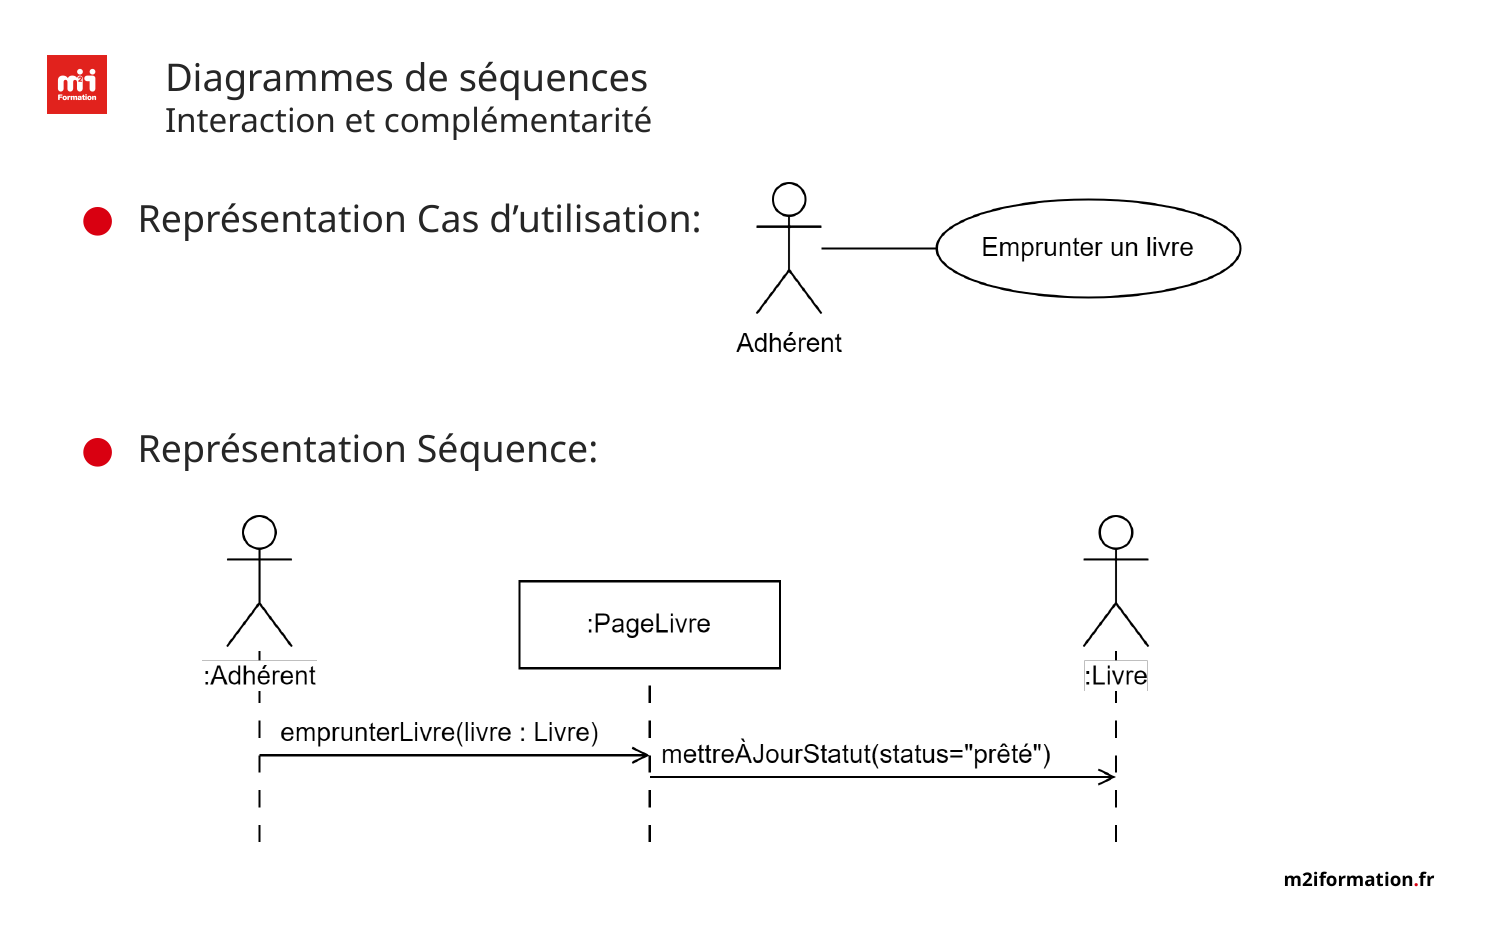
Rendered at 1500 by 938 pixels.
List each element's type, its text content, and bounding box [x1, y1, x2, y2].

picture [47, 55, 107, 114]
list Représentation Séquence: [47, 417, 738, 520]
picture [180, 493, 1172, 867]
title Diagrammes de séquences Interaction et complémentarité [150, 45, 1451, 148]
picture [713, 160, 1263, 382]
list Représentation Cas d’utilisation: [47, 187, 708, 289]
